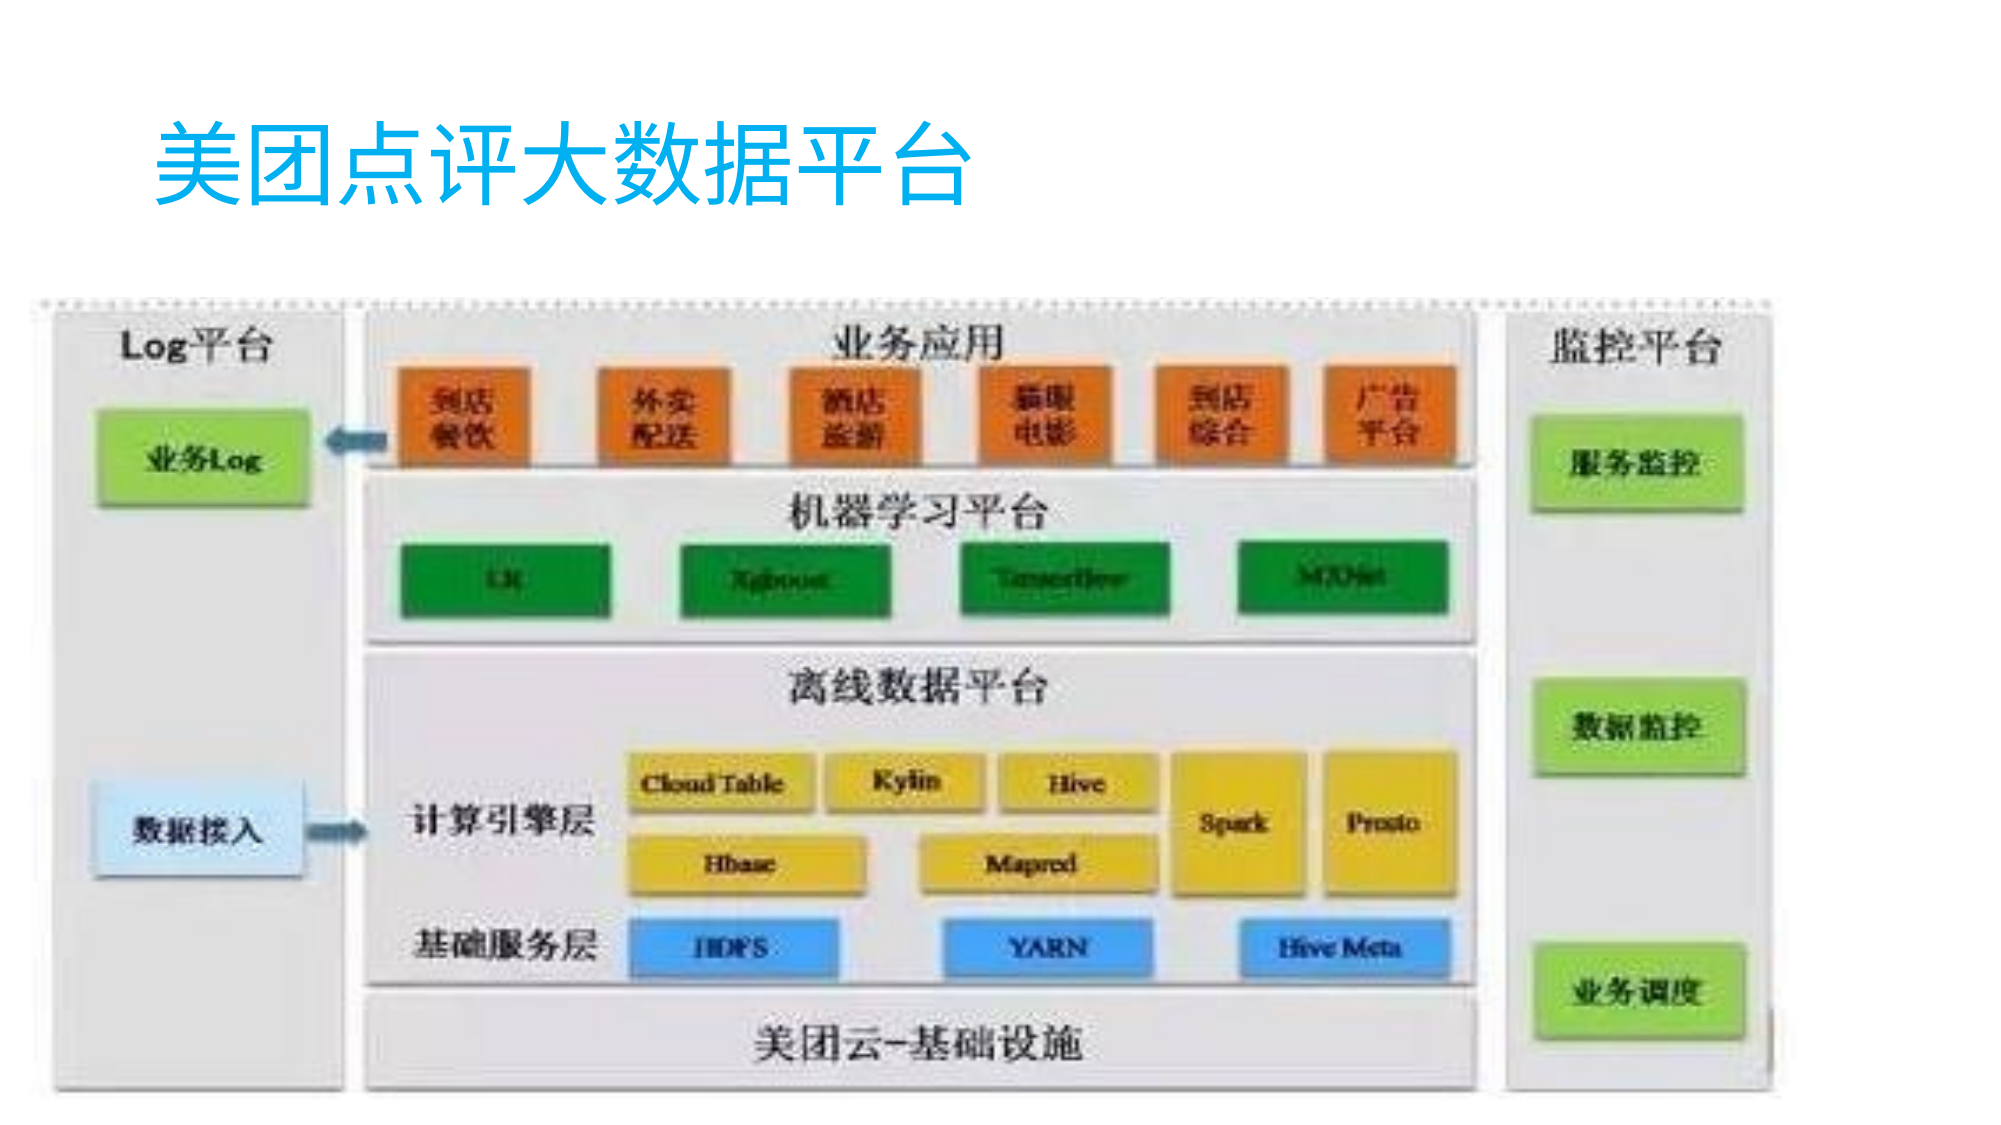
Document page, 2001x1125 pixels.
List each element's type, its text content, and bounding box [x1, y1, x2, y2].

title 美团点评大数据平台 [137, 59, 1863, 278]
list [0, 297, 1814, 1103]
